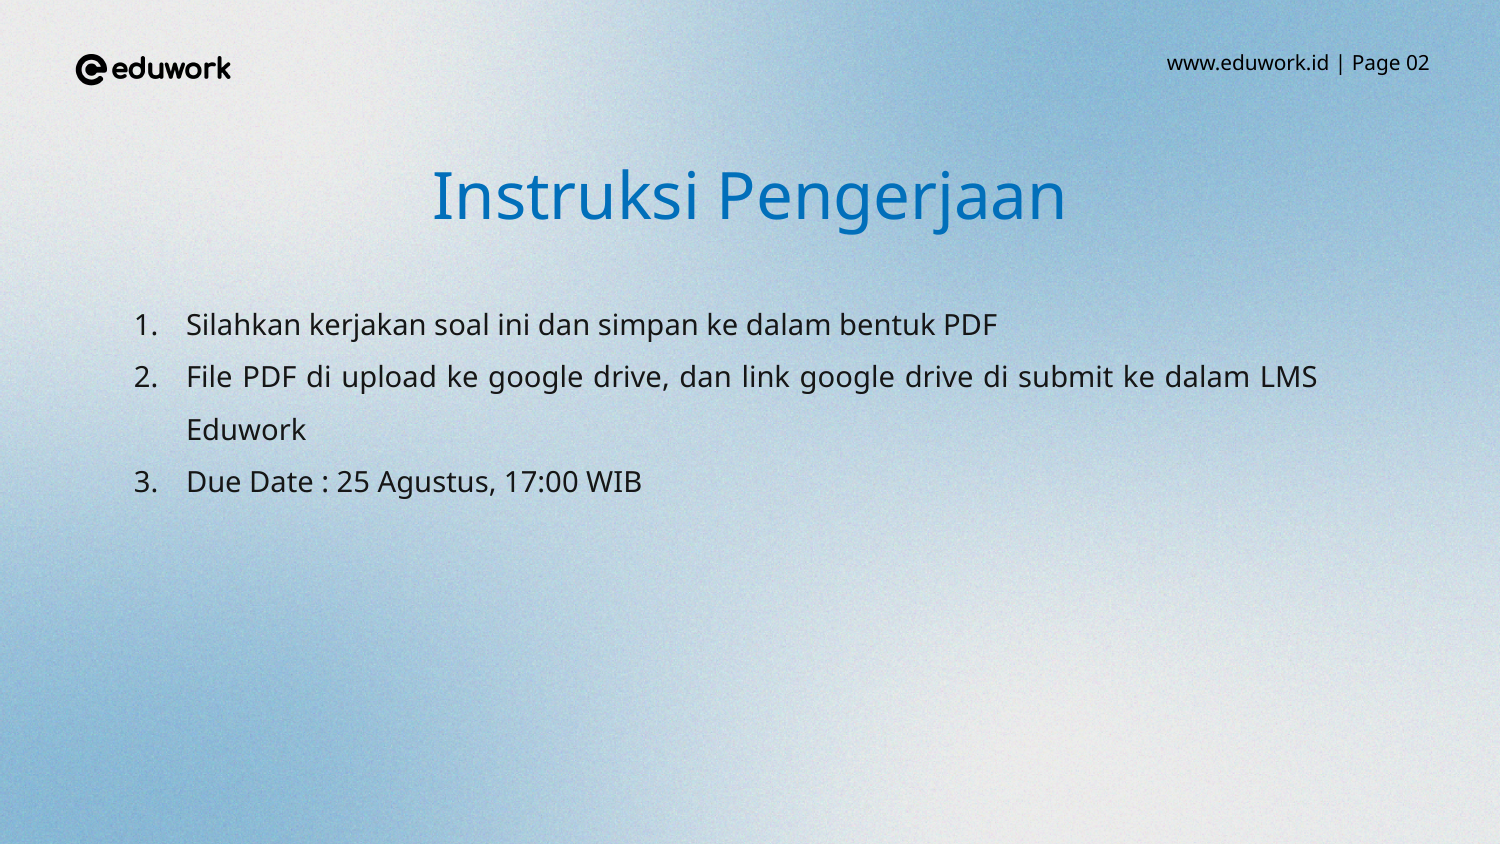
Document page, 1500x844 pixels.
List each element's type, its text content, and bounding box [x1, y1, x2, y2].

text_box www.eduwork.id | Page 02 [1134, 37, 1445, 88]
text_box Silahkan kerjakan soal ini dan simpan ke dalam bentuk PDF File PDF di upload ke google drive, dan link google drive di submit ke dalam LMS Eduwork Due Date : 25 Agustus, 17:00 WIB [96, 273, 1334, 514]
picture [0, 0, 1500, 844]
text_box Instruksi Pengerjaan [147, 147, 1353, 274]
